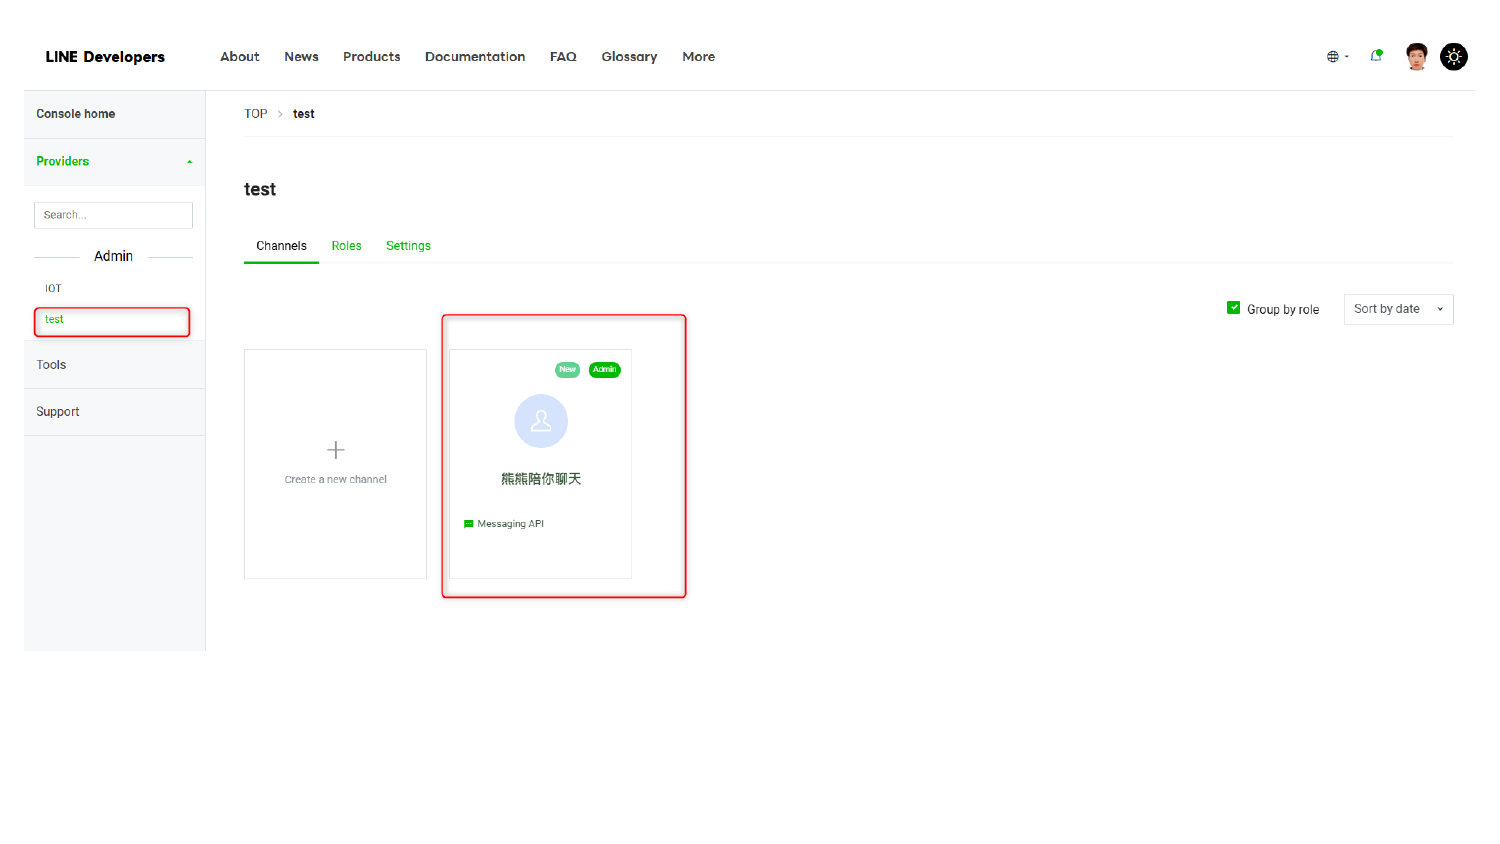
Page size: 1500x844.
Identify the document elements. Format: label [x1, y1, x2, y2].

picture [24, 24, 1476, 651]
